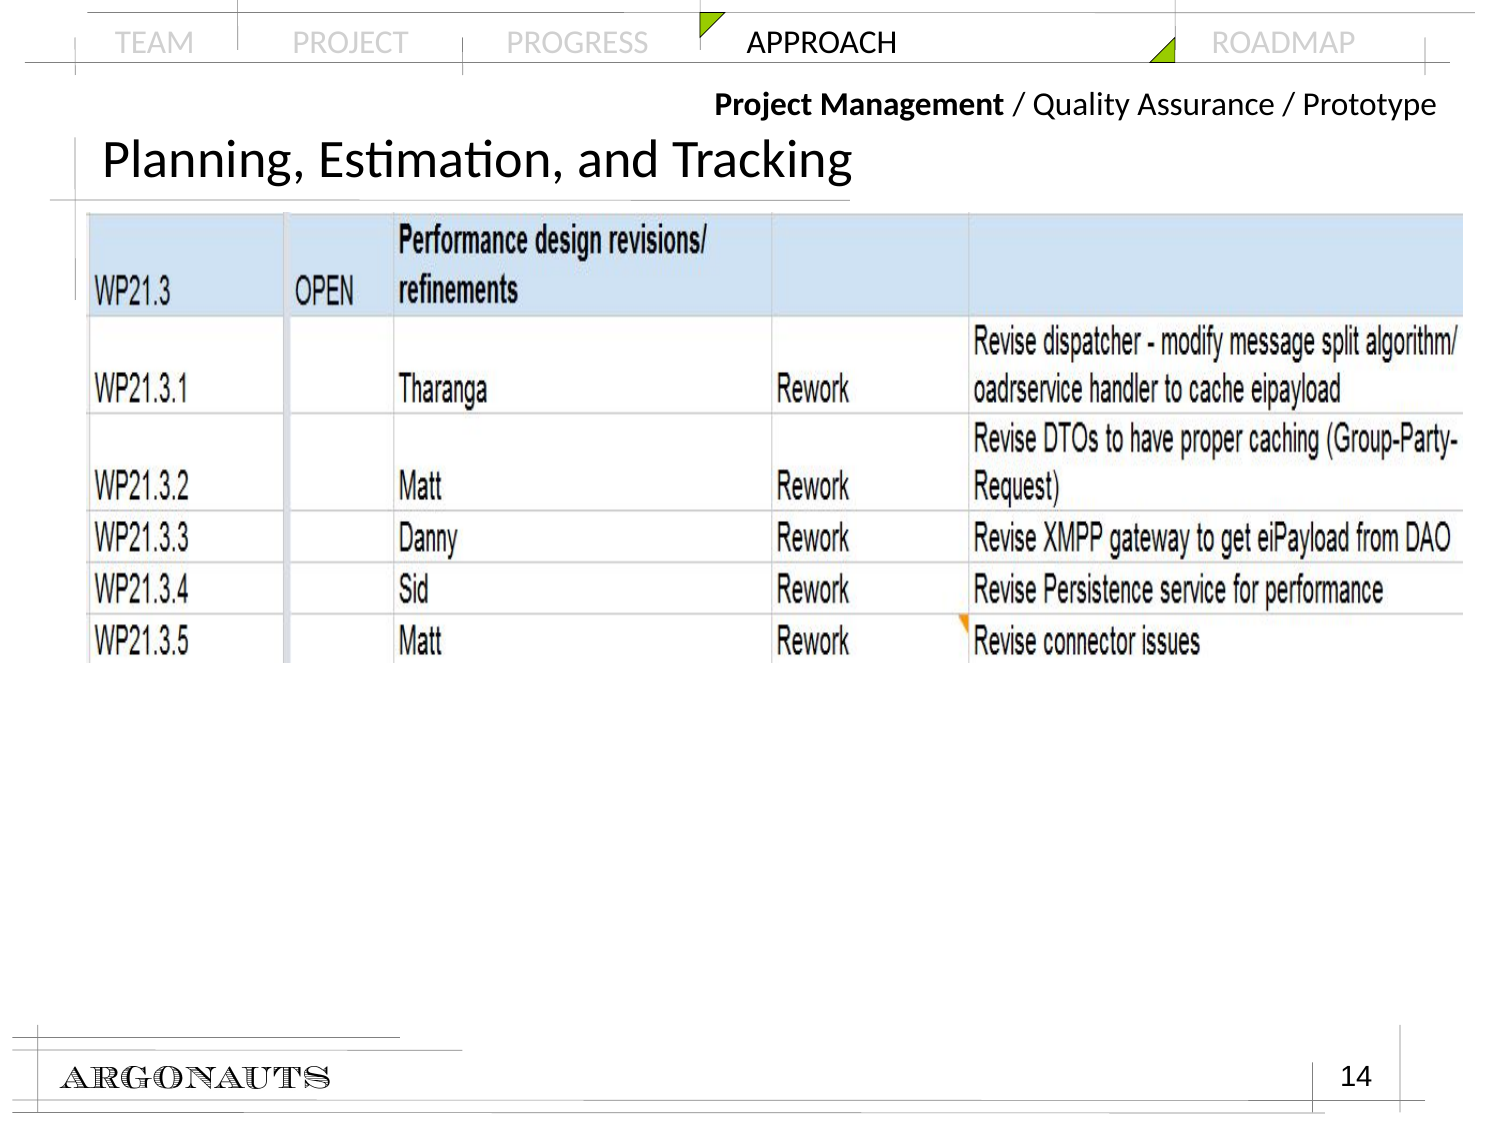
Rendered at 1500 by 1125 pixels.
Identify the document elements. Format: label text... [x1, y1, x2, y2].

picture [50, 1055, 350, 1099]
title Planning, Estimation, and Tracking [87, 112, 1413, 200]
text_box Project Management / Quality Assurance / Prototype [699, 74, 1500, 130]
slide_number 14 [1074, 1050, 1388, 1125]
picture [85, 212, 1463, 663]
